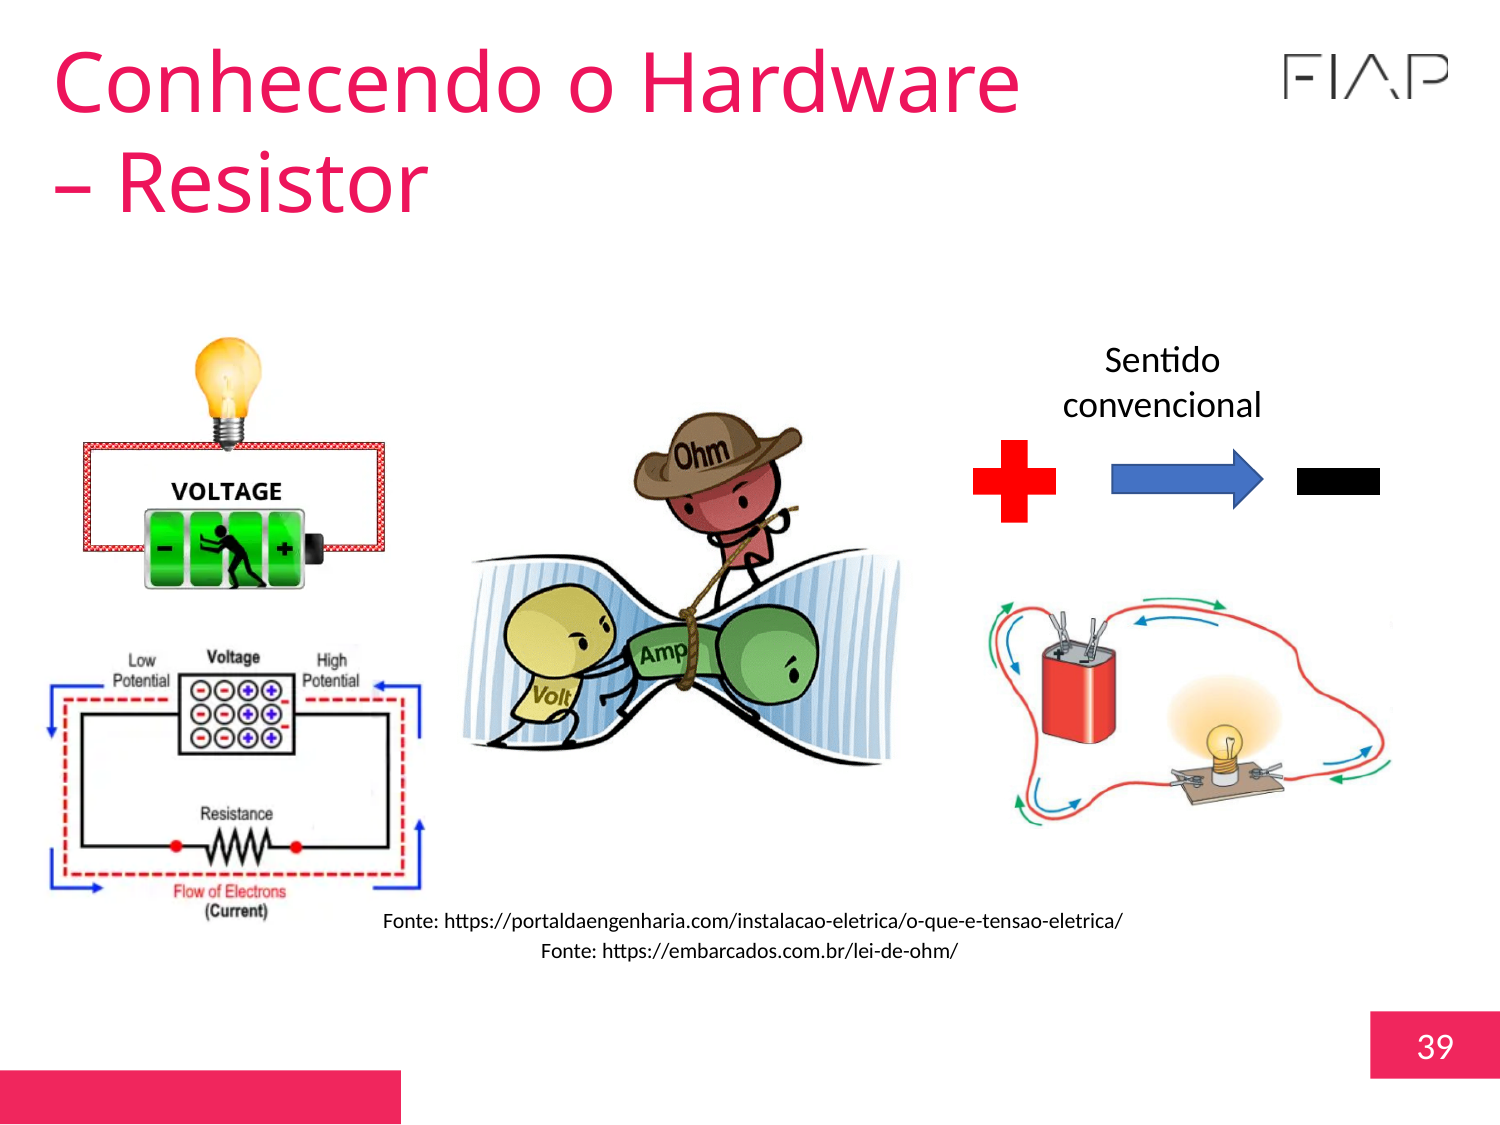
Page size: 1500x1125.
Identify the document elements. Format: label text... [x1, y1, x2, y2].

text_box Fonte: https://portaldaengenharia.com/instalacao-eletrica/o-que-e-tensao-eletrica/ [364, 899, 1143, 941]
picture [33, 326, 1393, 926]
text_box [1111, 448, 1264, 510]
text_box Fonte: https://embarcados.com.br/lei-de-ohm/ [370, 928, 1130, 970]
text_box Sentido convencional [1028, 327, 1297, 433]
text_box [1296, 467, 1381, 496]
text_box [1004, 439, 1057, 524]
text_box Conhecendo o Hardware – Resistor [37, 21, 1075, 237]
